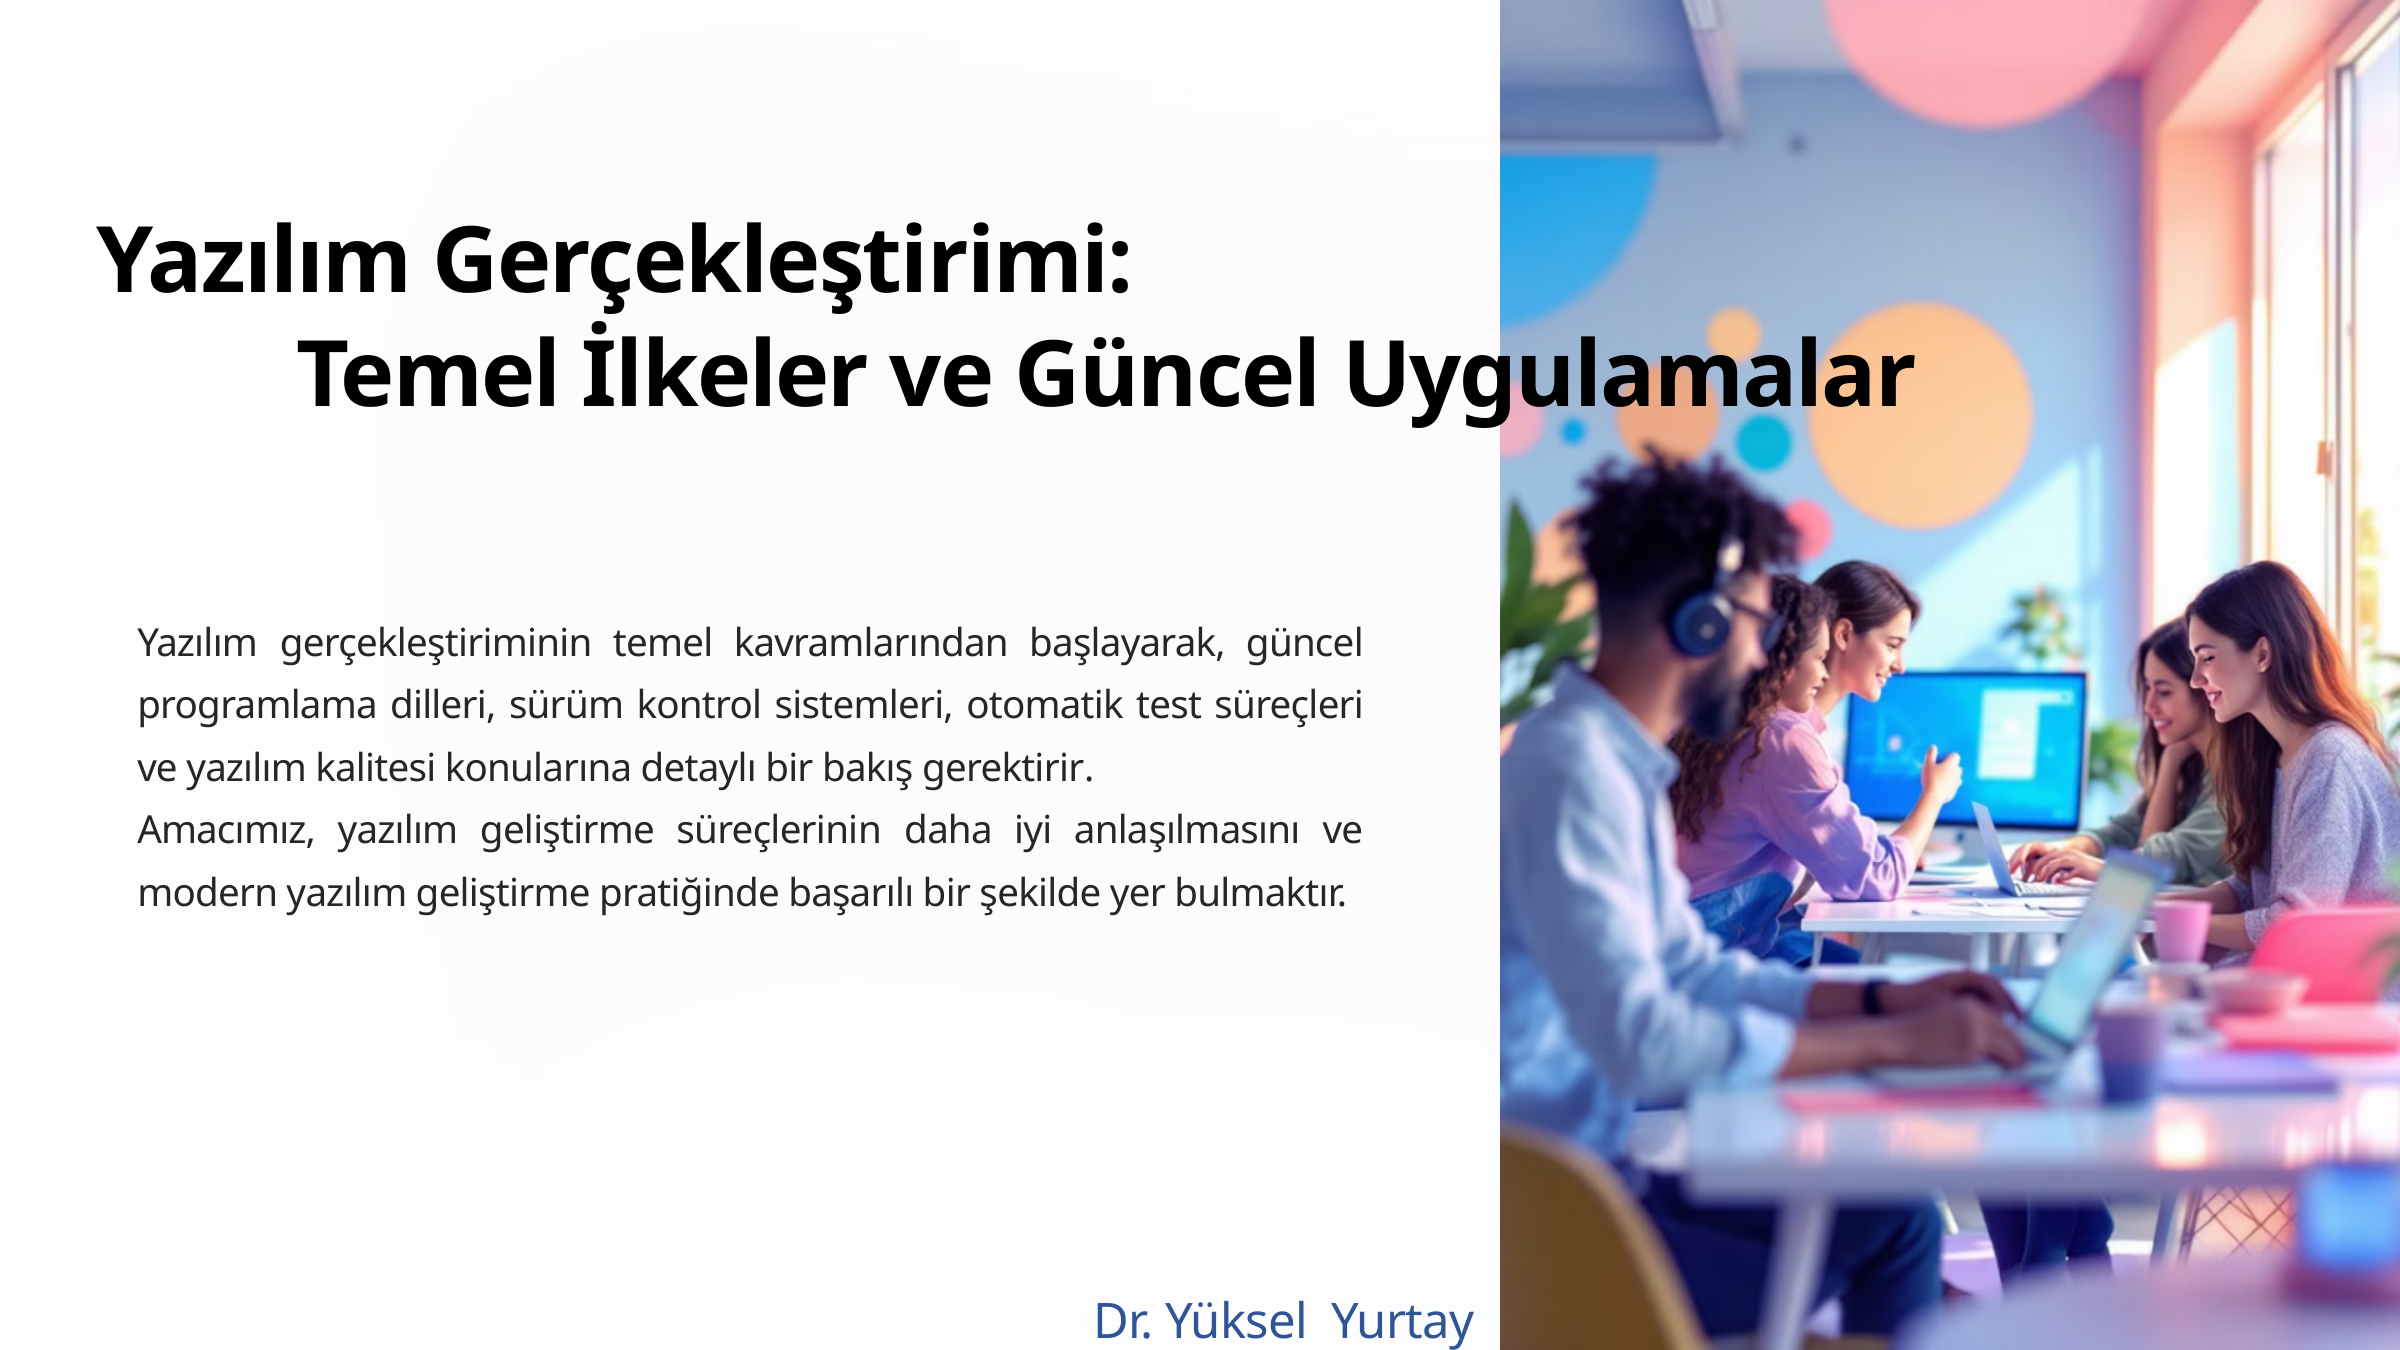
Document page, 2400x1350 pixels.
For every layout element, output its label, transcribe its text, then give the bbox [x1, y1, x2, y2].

text_box Yazılım Gerçekleştirimi: Temel İlkeler ve Güncel Uygulamalar [96, 196, 1499, 543]
picture [1499, 0, 2400, 1350]
text_box Yazılım gerçekleştiriminin temel kavramlarından başlayarak, güncel programlama dilleri, sürüm kontrol sistemleri, otomatik test süreçleri ve yazılım kalitesi konularına detaylı bir bakış gerektirir. Amacımız, yazılım geliştirme süreçlerinin daha iyi anlaşılmasını ve modern yazılım geliştirme pratiğinde başarılı bir şekilde yer bulmaktır. [137, 601, 1363, 1042]
text_box Dr. Yüksel Yurtay [1118, 1280, 1475, 1350]
